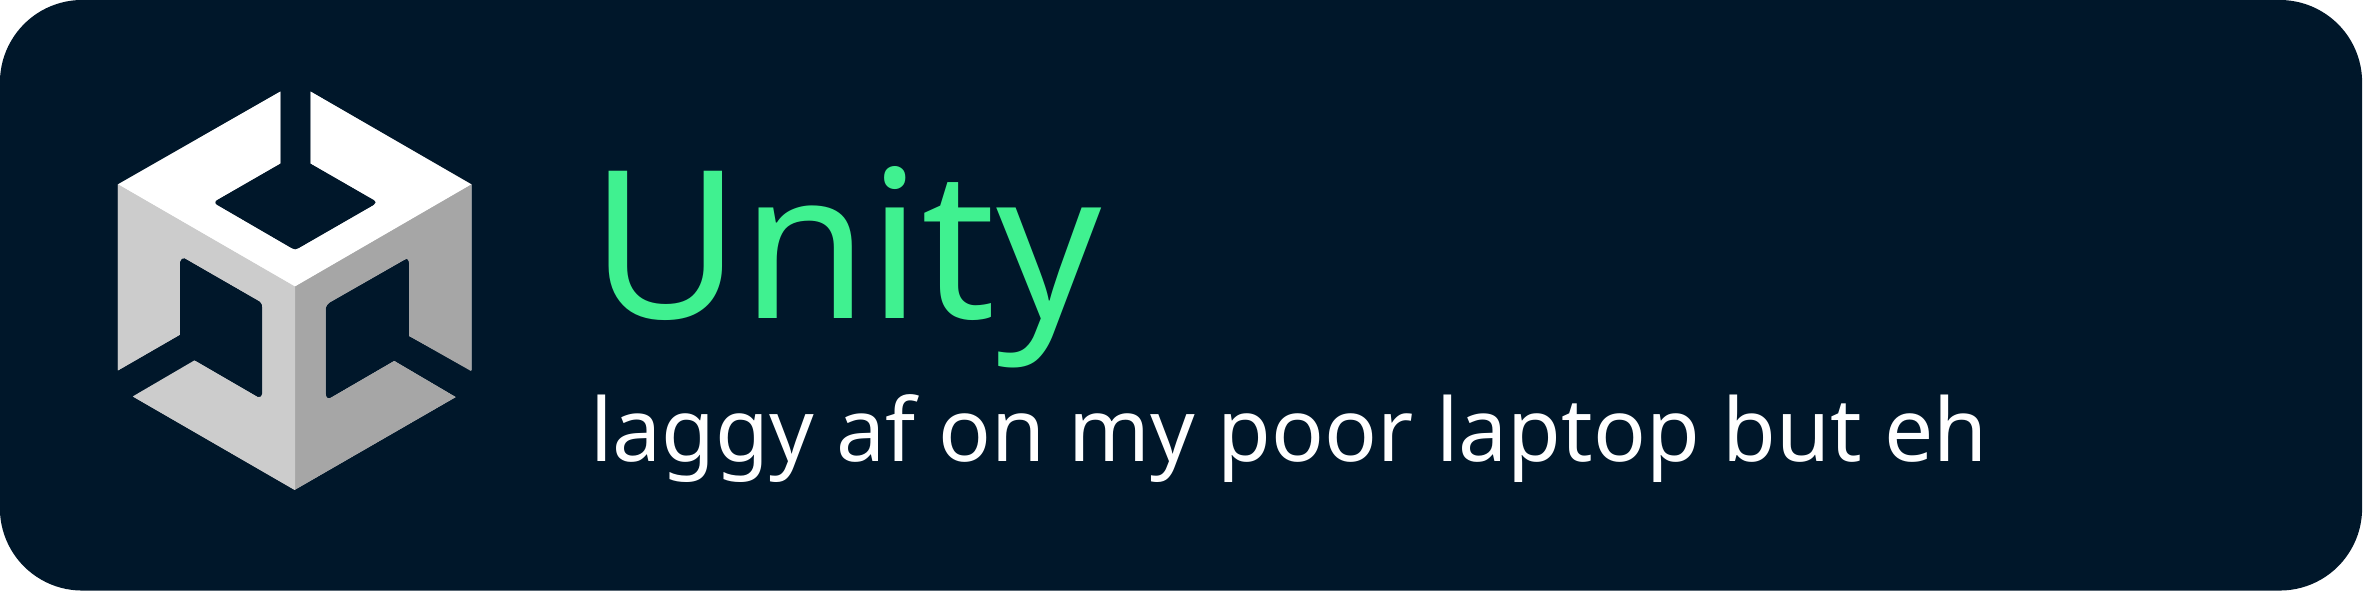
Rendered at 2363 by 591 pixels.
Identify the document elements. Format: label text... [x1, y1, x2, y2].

text_box [0, 0, 2363, 591]
picture [91, 91, 499, 499]
text_box Unity laggy af on my poor laptop but eh [590, 111, 2271, 479]
